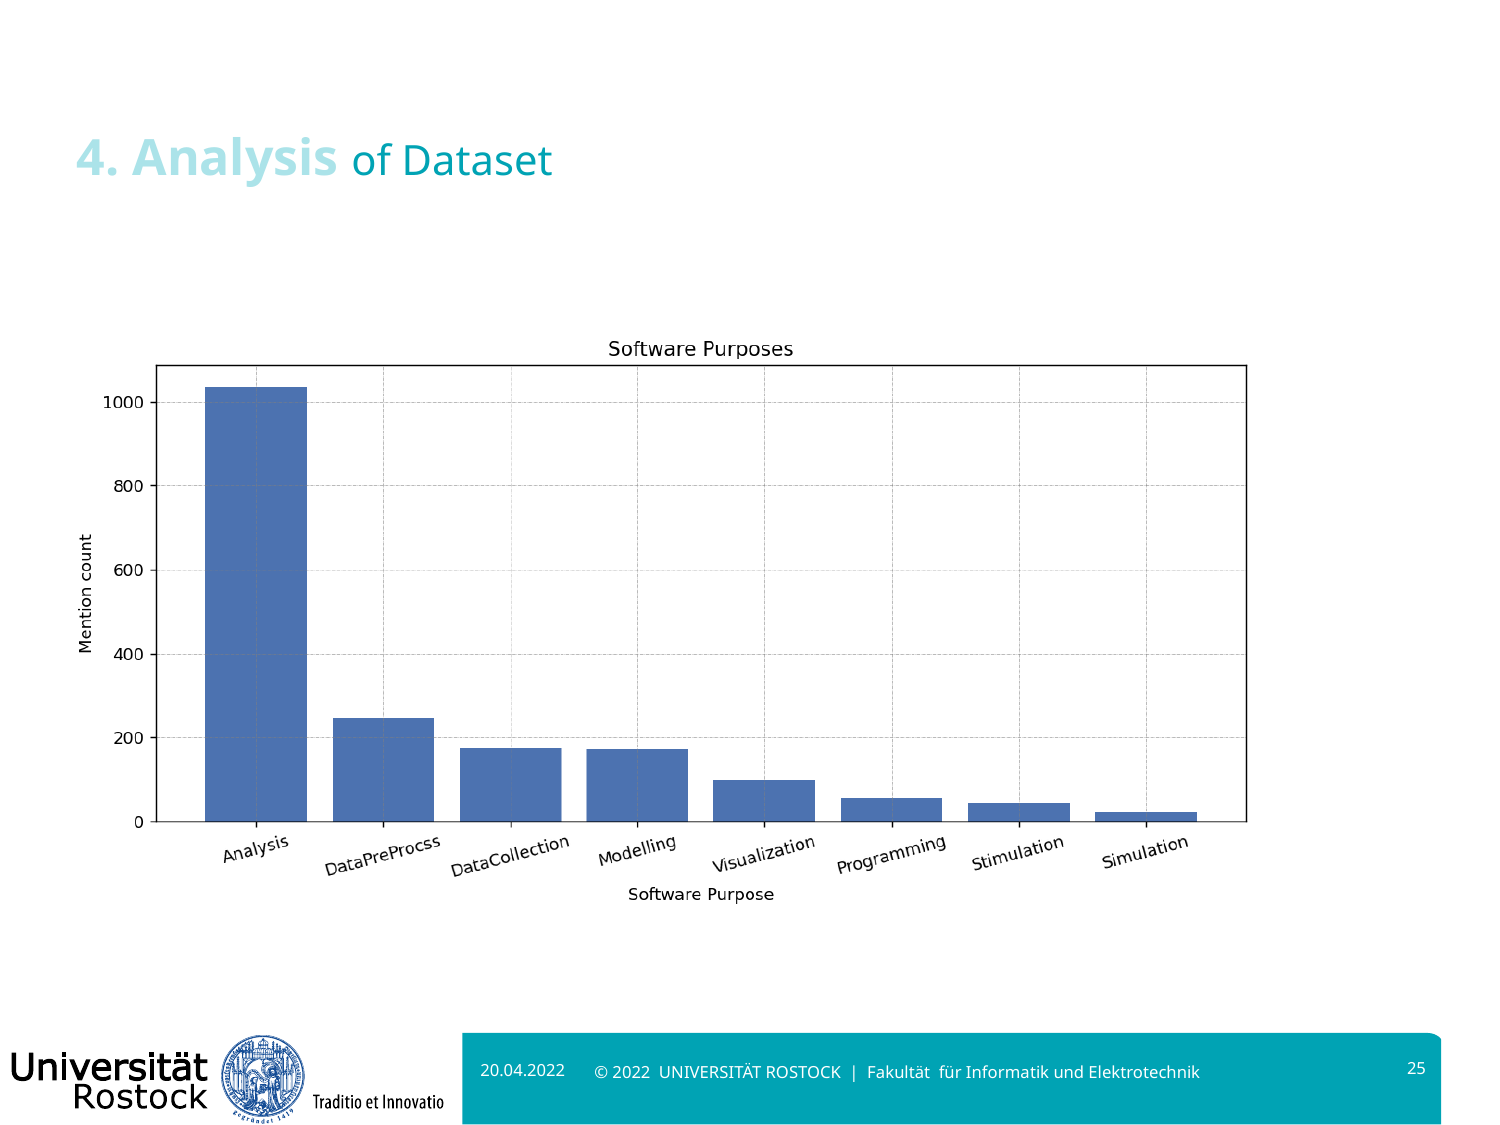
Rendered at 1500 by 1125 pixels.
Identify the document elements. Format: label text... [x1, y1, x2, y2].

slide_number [480, 1051, 595, 1096]
picture [60, 320, 1265, 923]
footer © 2022 UNIVERSITÄT ROSTOCK | Fakultät für Informatik und Elektrotechnik [594, 1054, 1360, 1096]
slide_number 25 [1360, 1051, 1442, 1096]
title 4. Analysis of Dataset [76, 65, 1442, 209]
